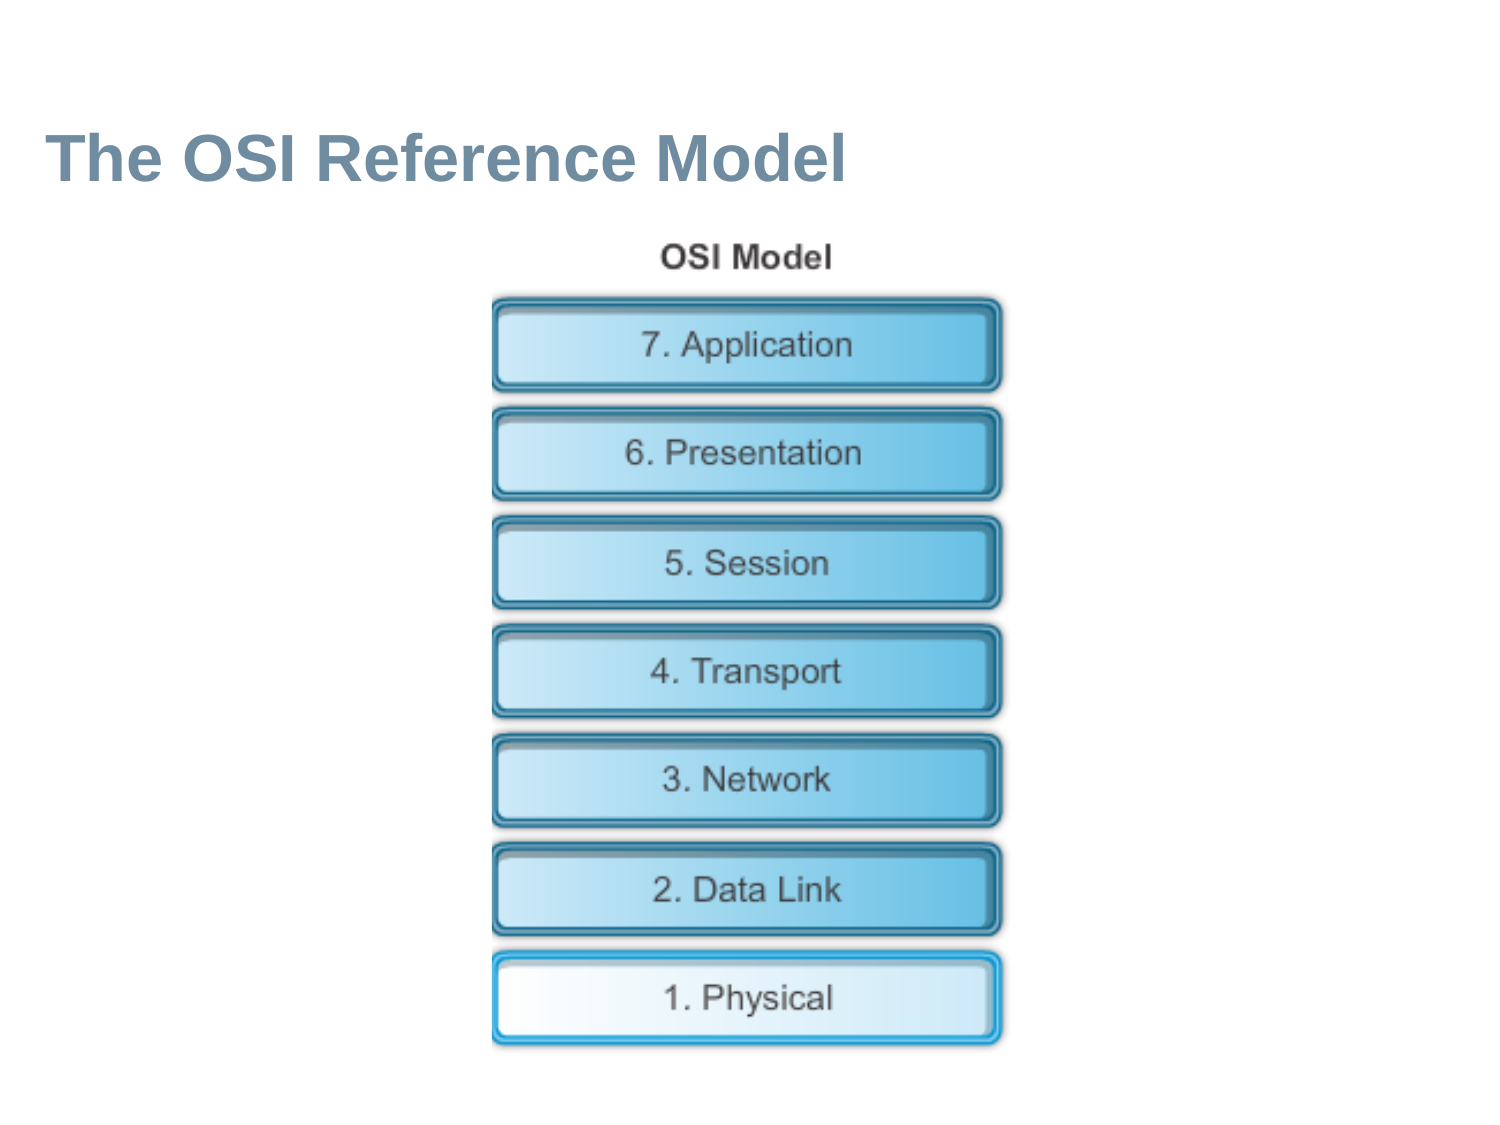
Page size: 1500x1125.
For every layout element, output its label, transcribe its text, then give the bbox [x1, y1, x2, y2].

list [491, 226, 1468, 1061]
title The OSI Reference Model [31, 64, 1471, 203]
